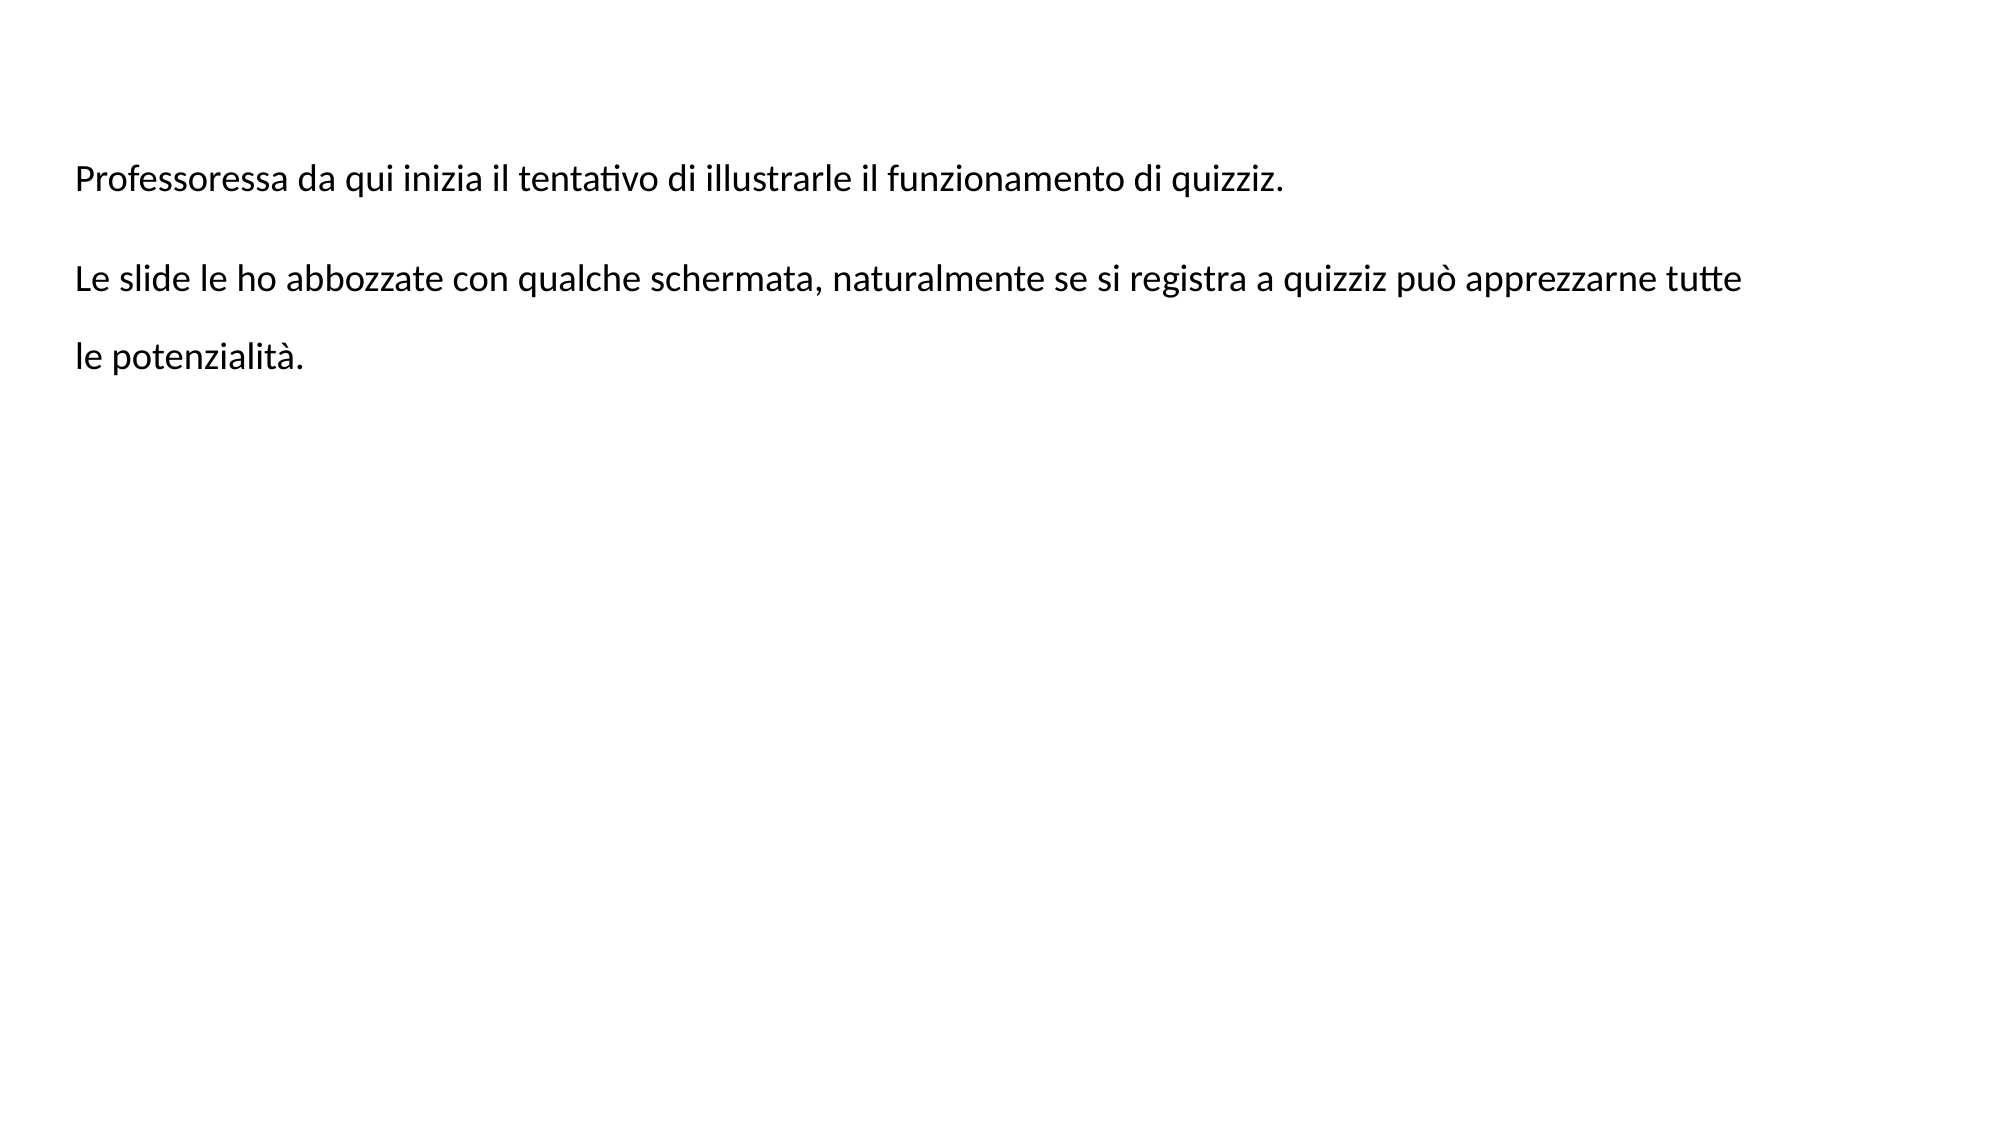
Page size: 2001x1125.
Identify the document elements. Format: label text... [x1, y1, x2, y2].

list Professoressa da qui inizia il tentativo di illustrarle il funzionamento di quizziz. Le slide le ho abbozzate con qualche schermata, naturalmente se si registra a quizziz può apprezzarne tutte le potenzialità. [60, 113, 1785, 388]
